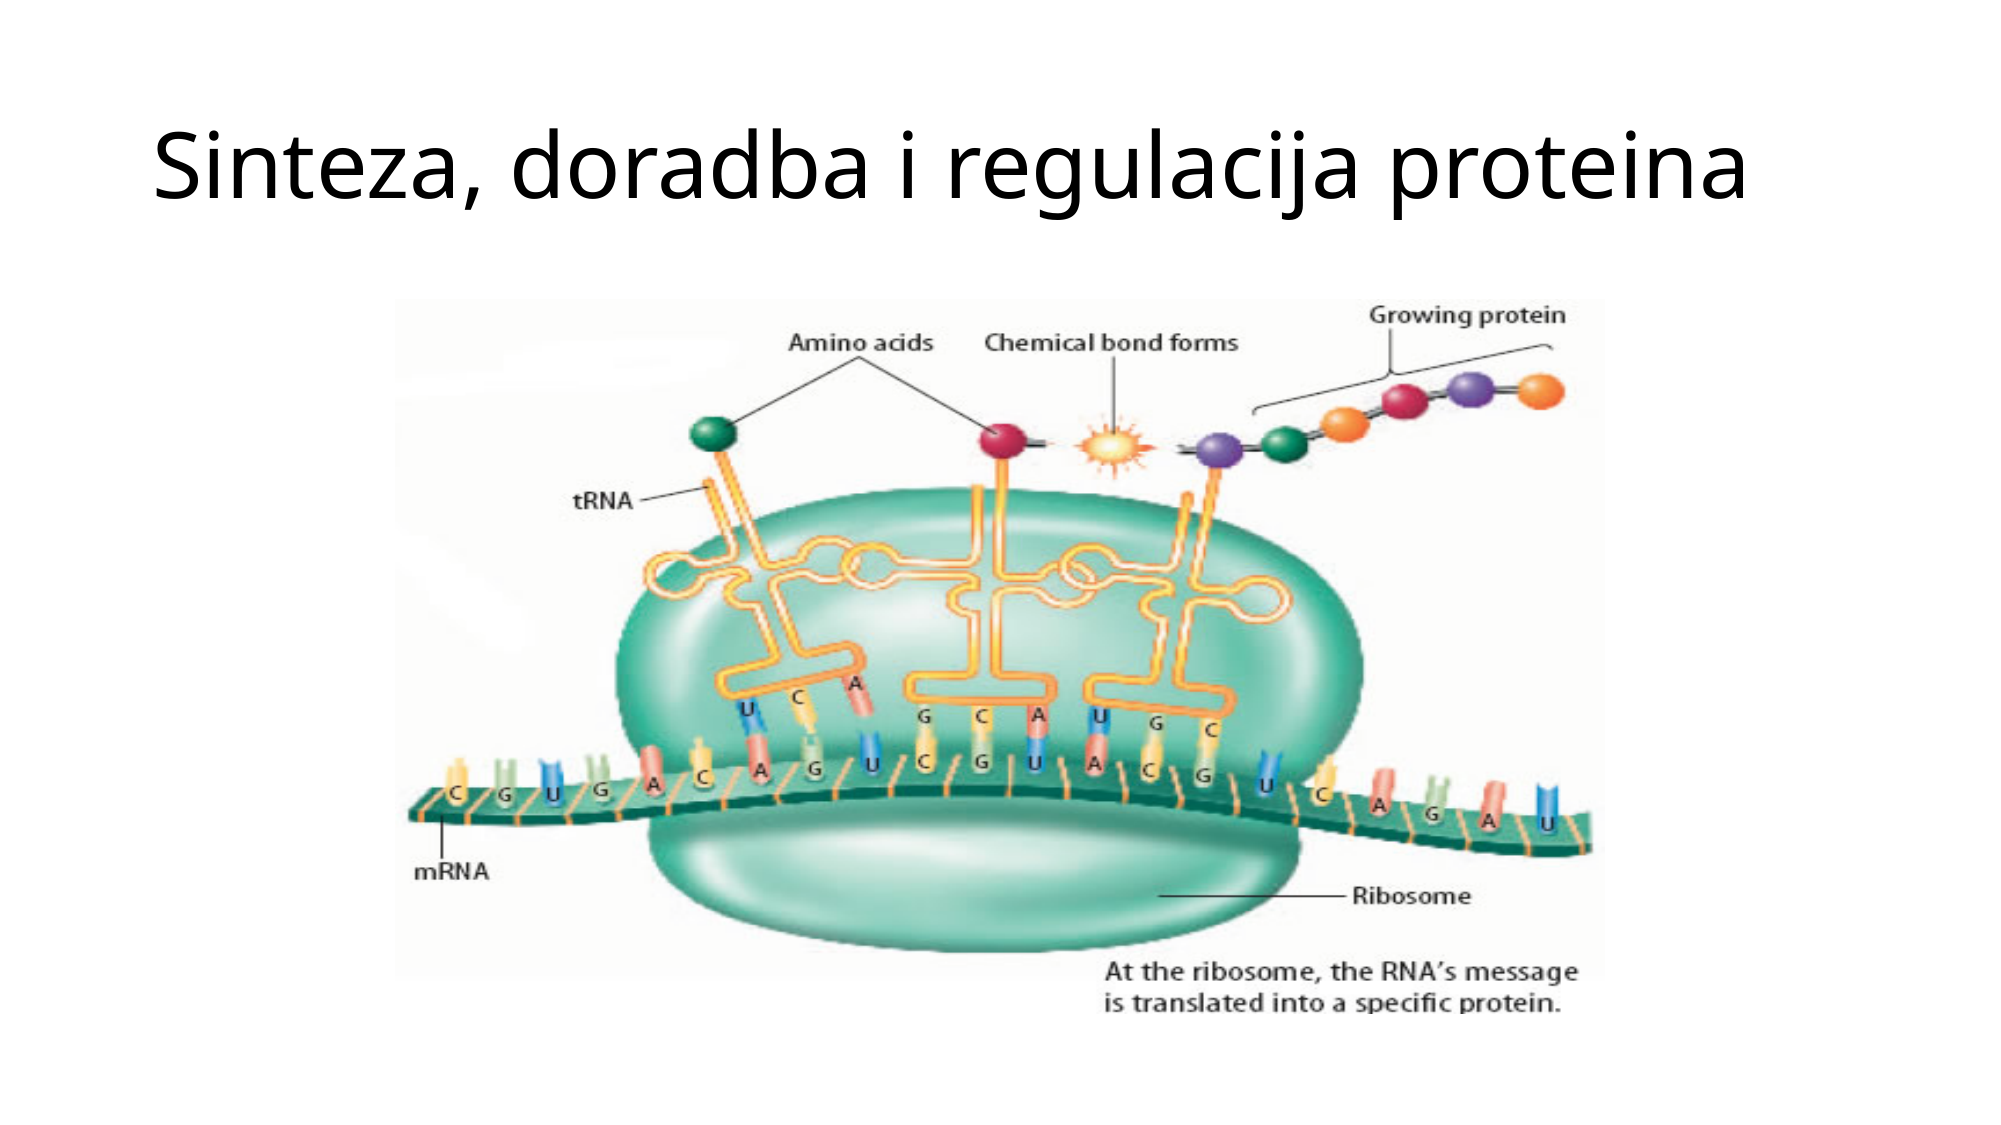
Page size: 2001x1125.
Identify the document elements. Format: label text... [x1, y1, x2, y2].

title Sinteza, doradba i regulacija proteina [137, 59, 1863, 278]
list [137, 299, 1863, 1014]
